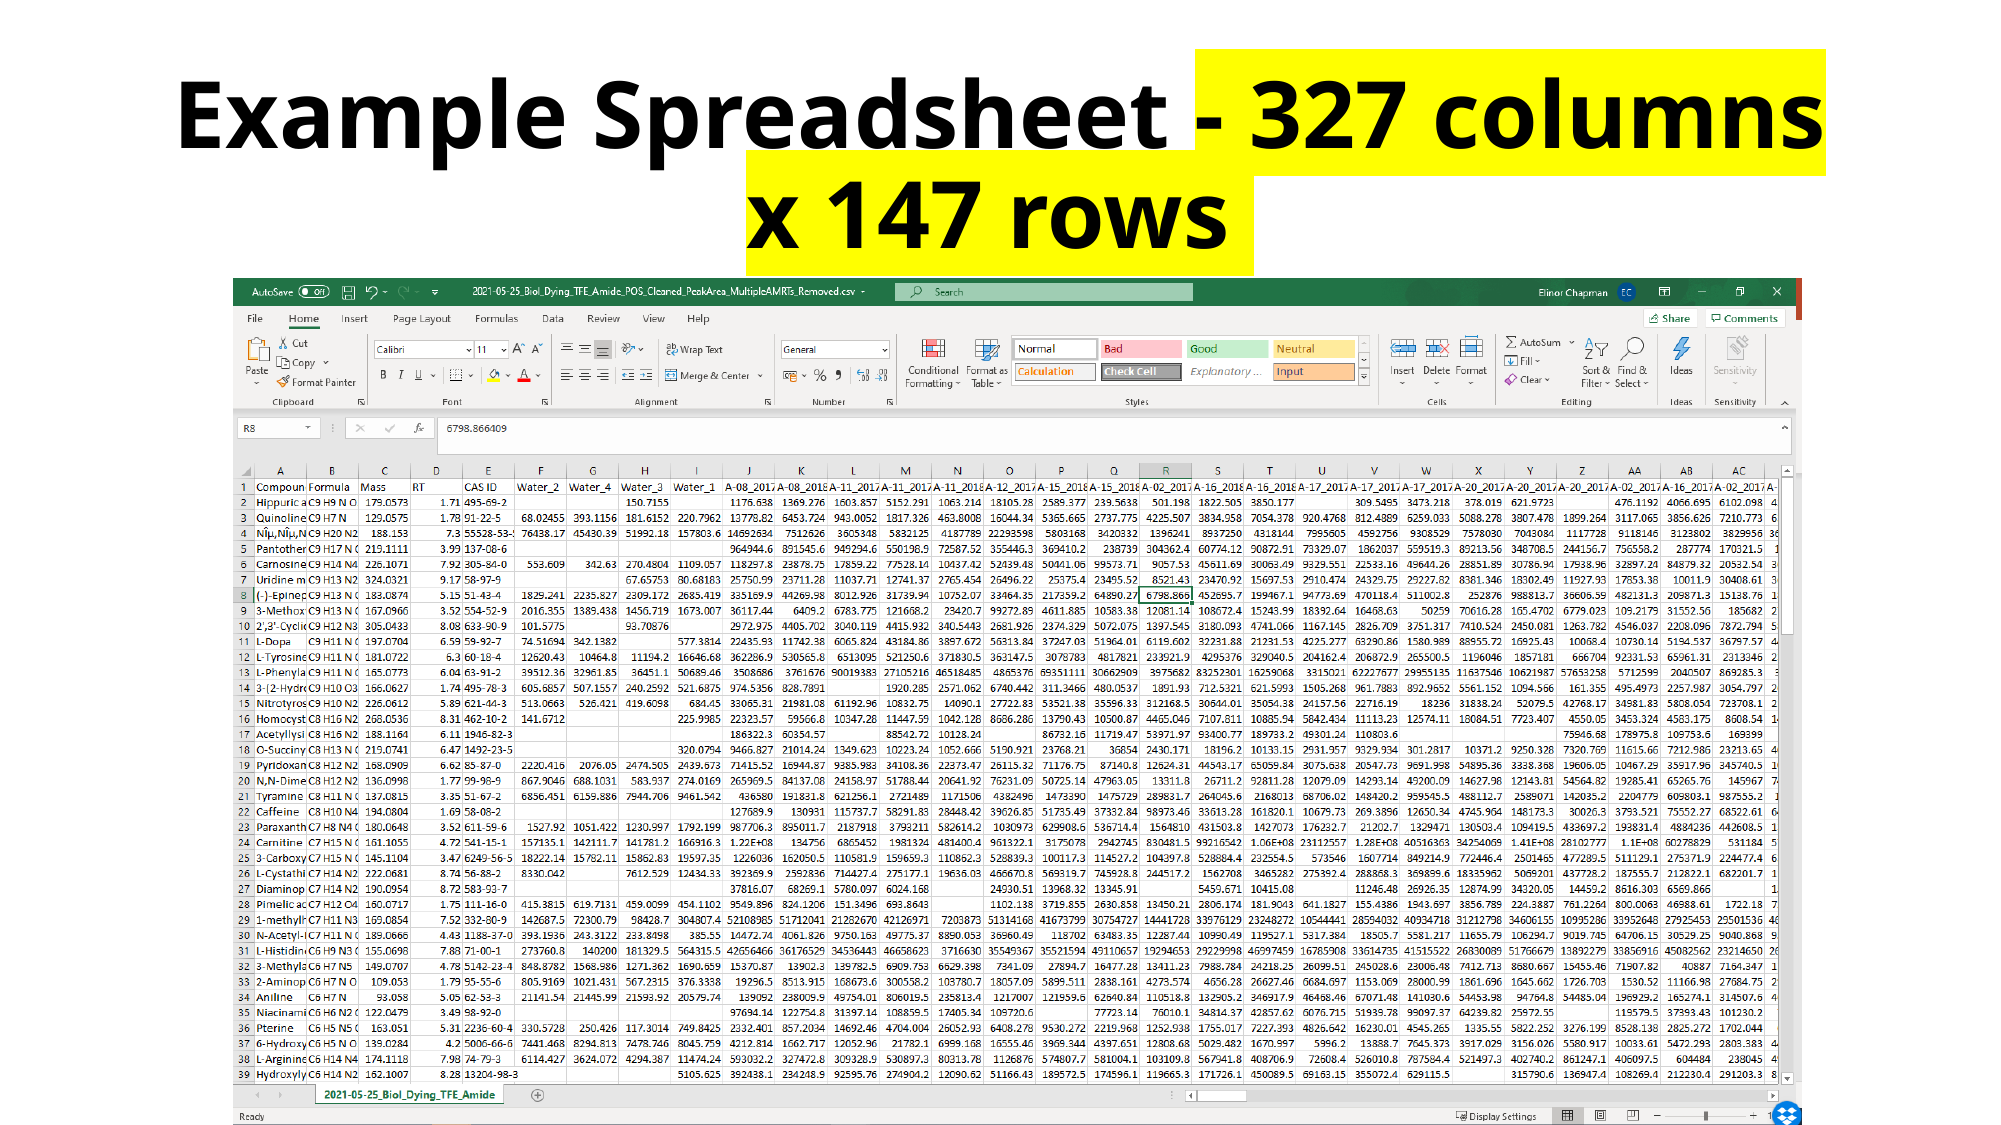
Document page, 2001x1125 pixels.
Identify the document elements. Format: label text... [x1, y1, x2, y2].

title Example Spreadsheet - 327 columns x 147 rows [137, 59, 1863, 278]
picture [233, 278, 1802, 1125]
